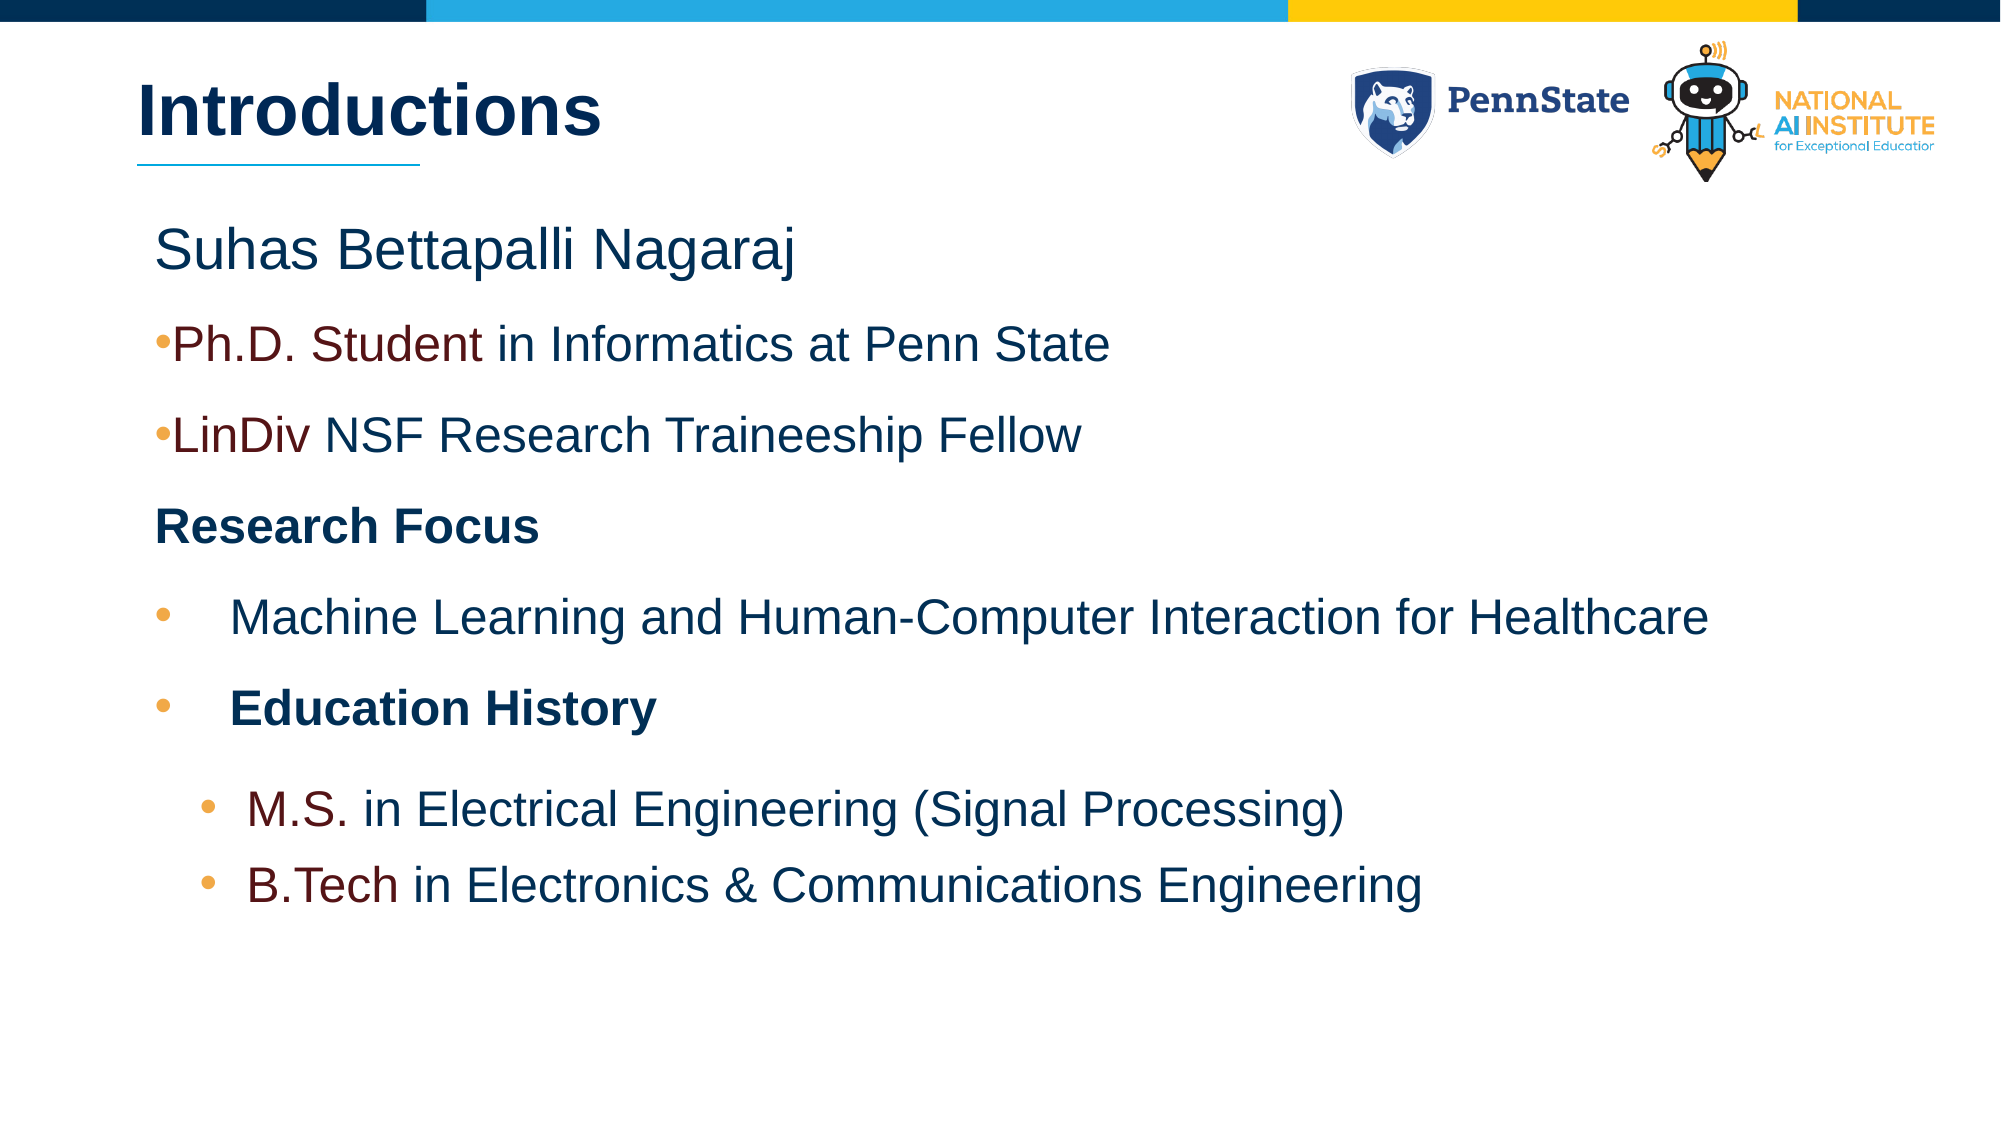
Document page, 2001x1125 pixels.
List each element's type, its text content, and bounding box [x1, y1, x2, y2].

picture [0, 0, 2001, 1125]
title Introductions [137, 62, 1335, 153]
list Suhas Bettapalli Nagaraj Ph.D. Student in Informatics at Penn State LinDiv NSF Research Traineeship Fellow Research Focus Machine Learning and Human-Computer Interaction for Healthcare Education History M.S. in Electrical Engineering (Signal Processing) B.Tech in Electronics & Communications Engineering [139, 203, 1940, 1029]
